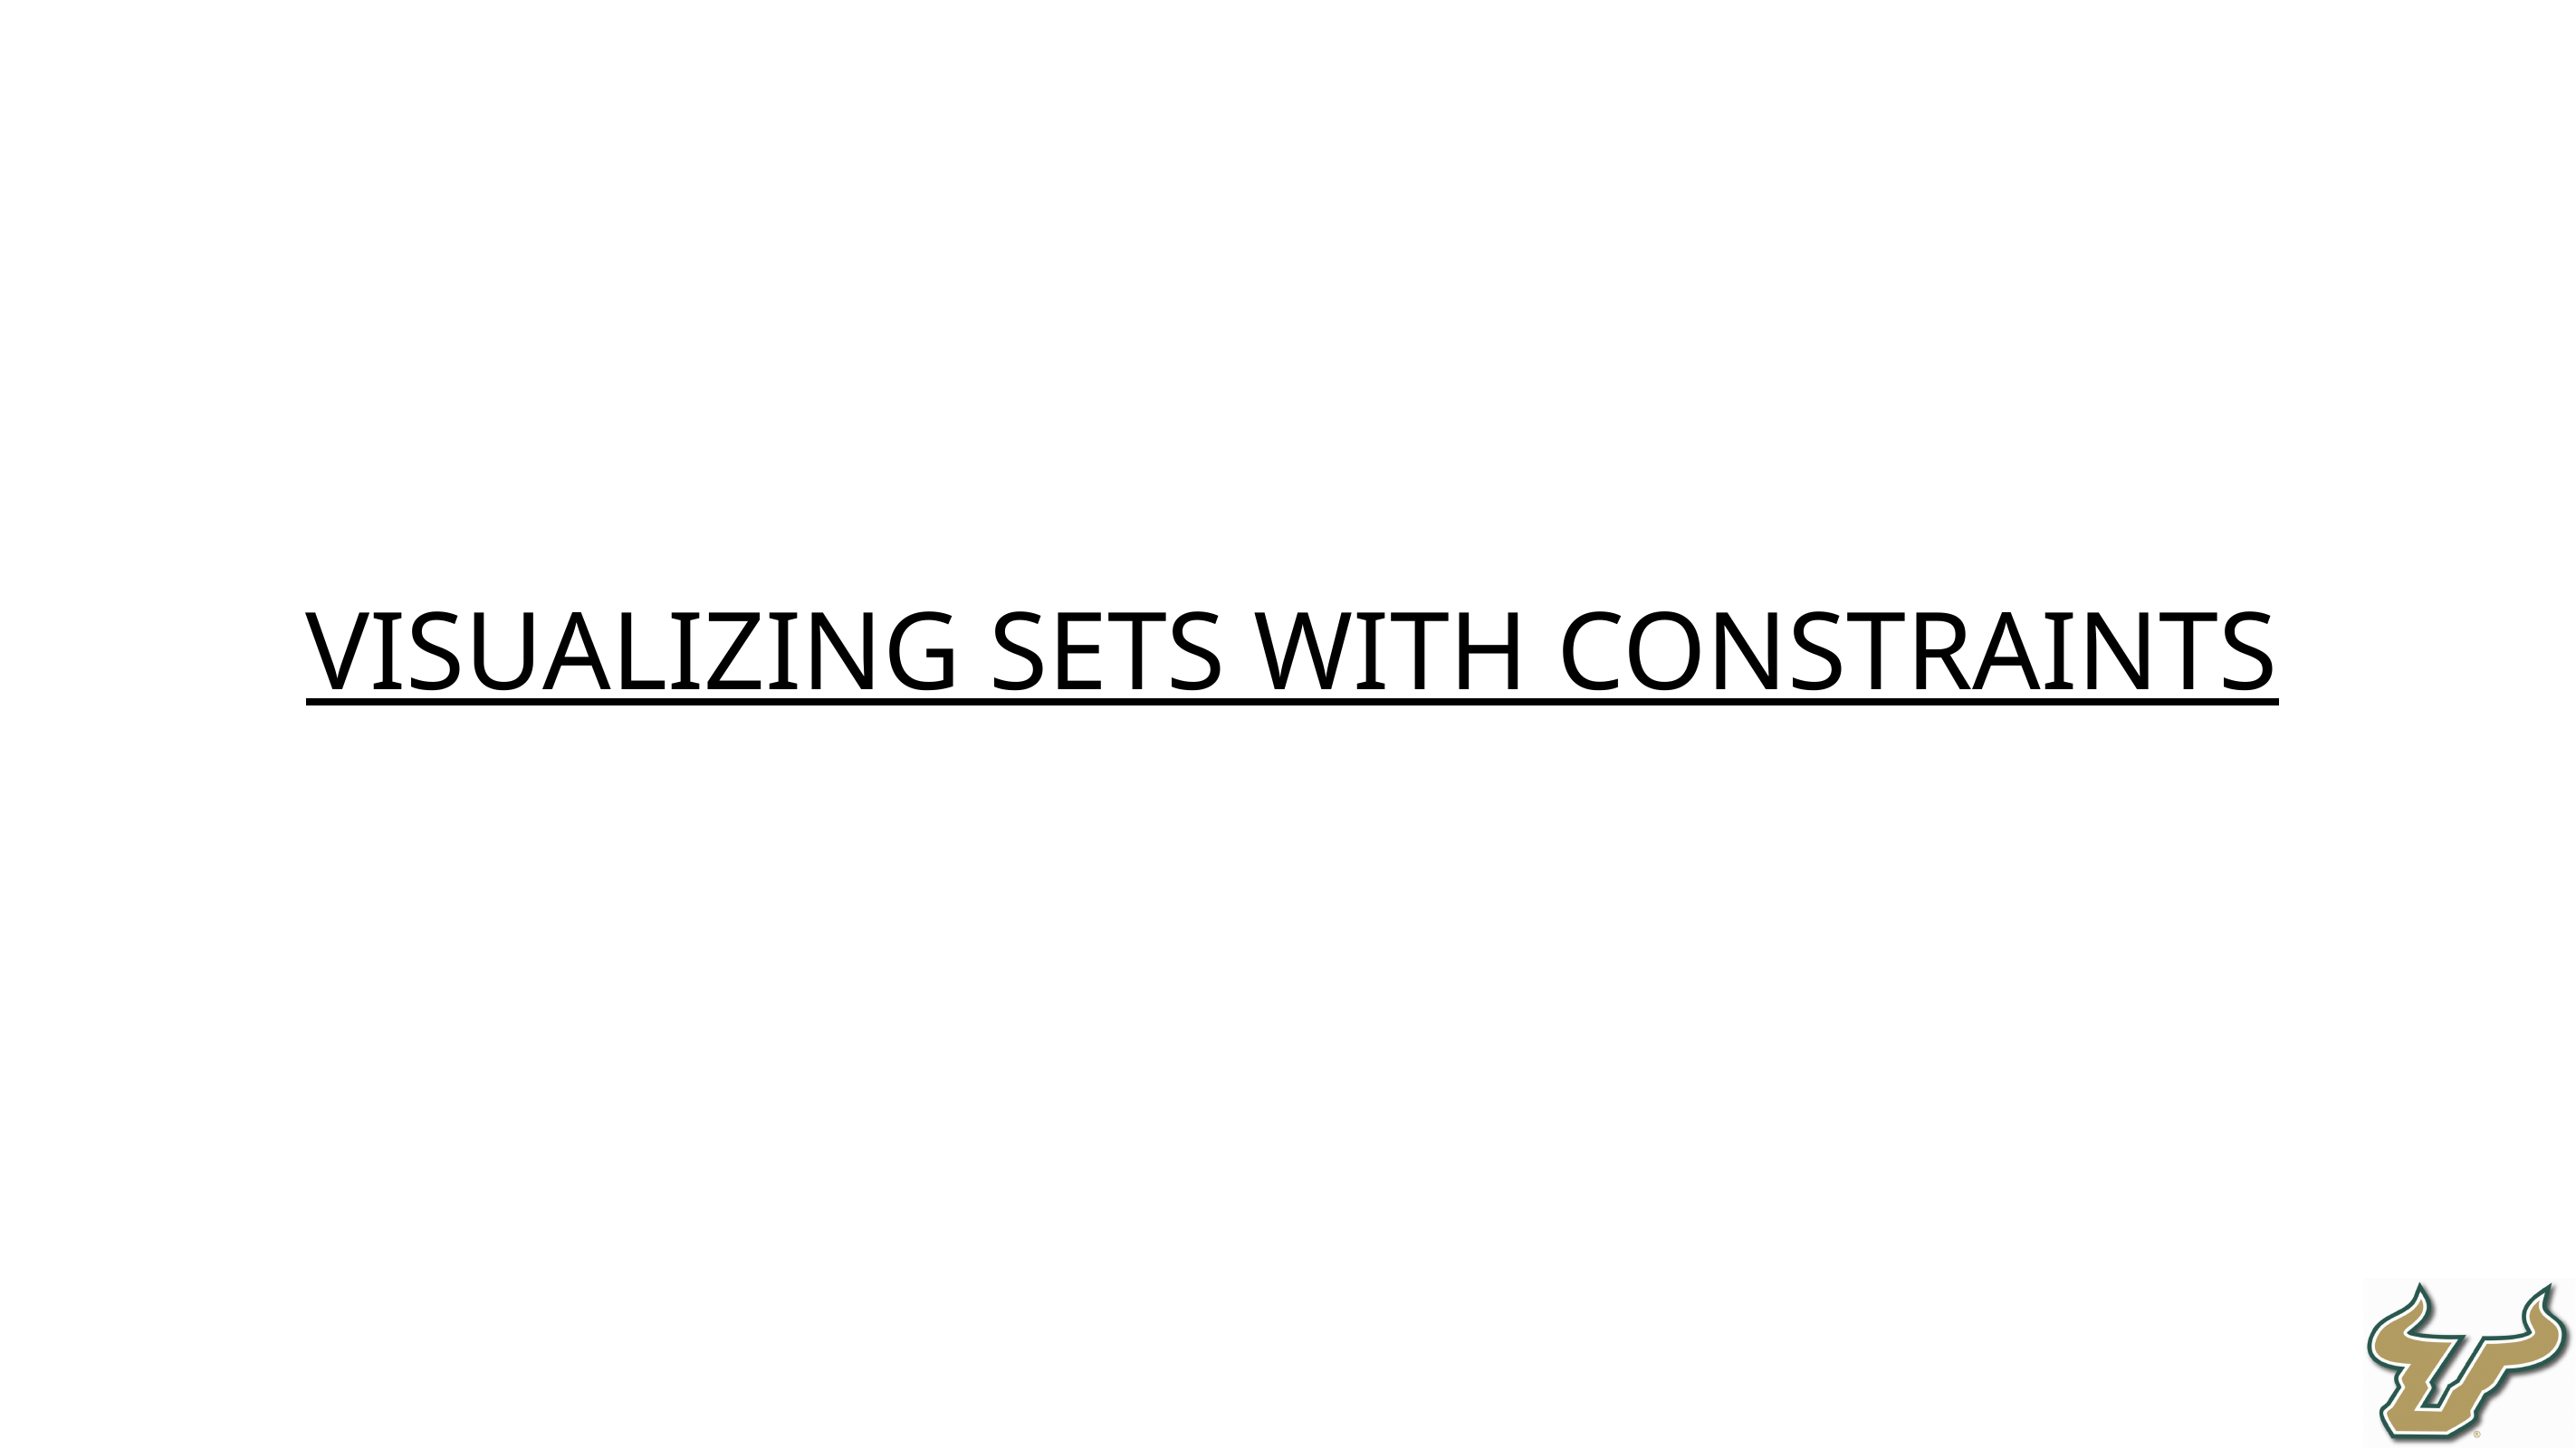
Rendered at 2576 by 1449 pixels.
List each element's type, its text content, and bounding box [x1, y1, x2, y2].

list visualizing sets with constraints [139, 175, 2437, 1274]
picture [2363, 1278, 2576, 1448]
